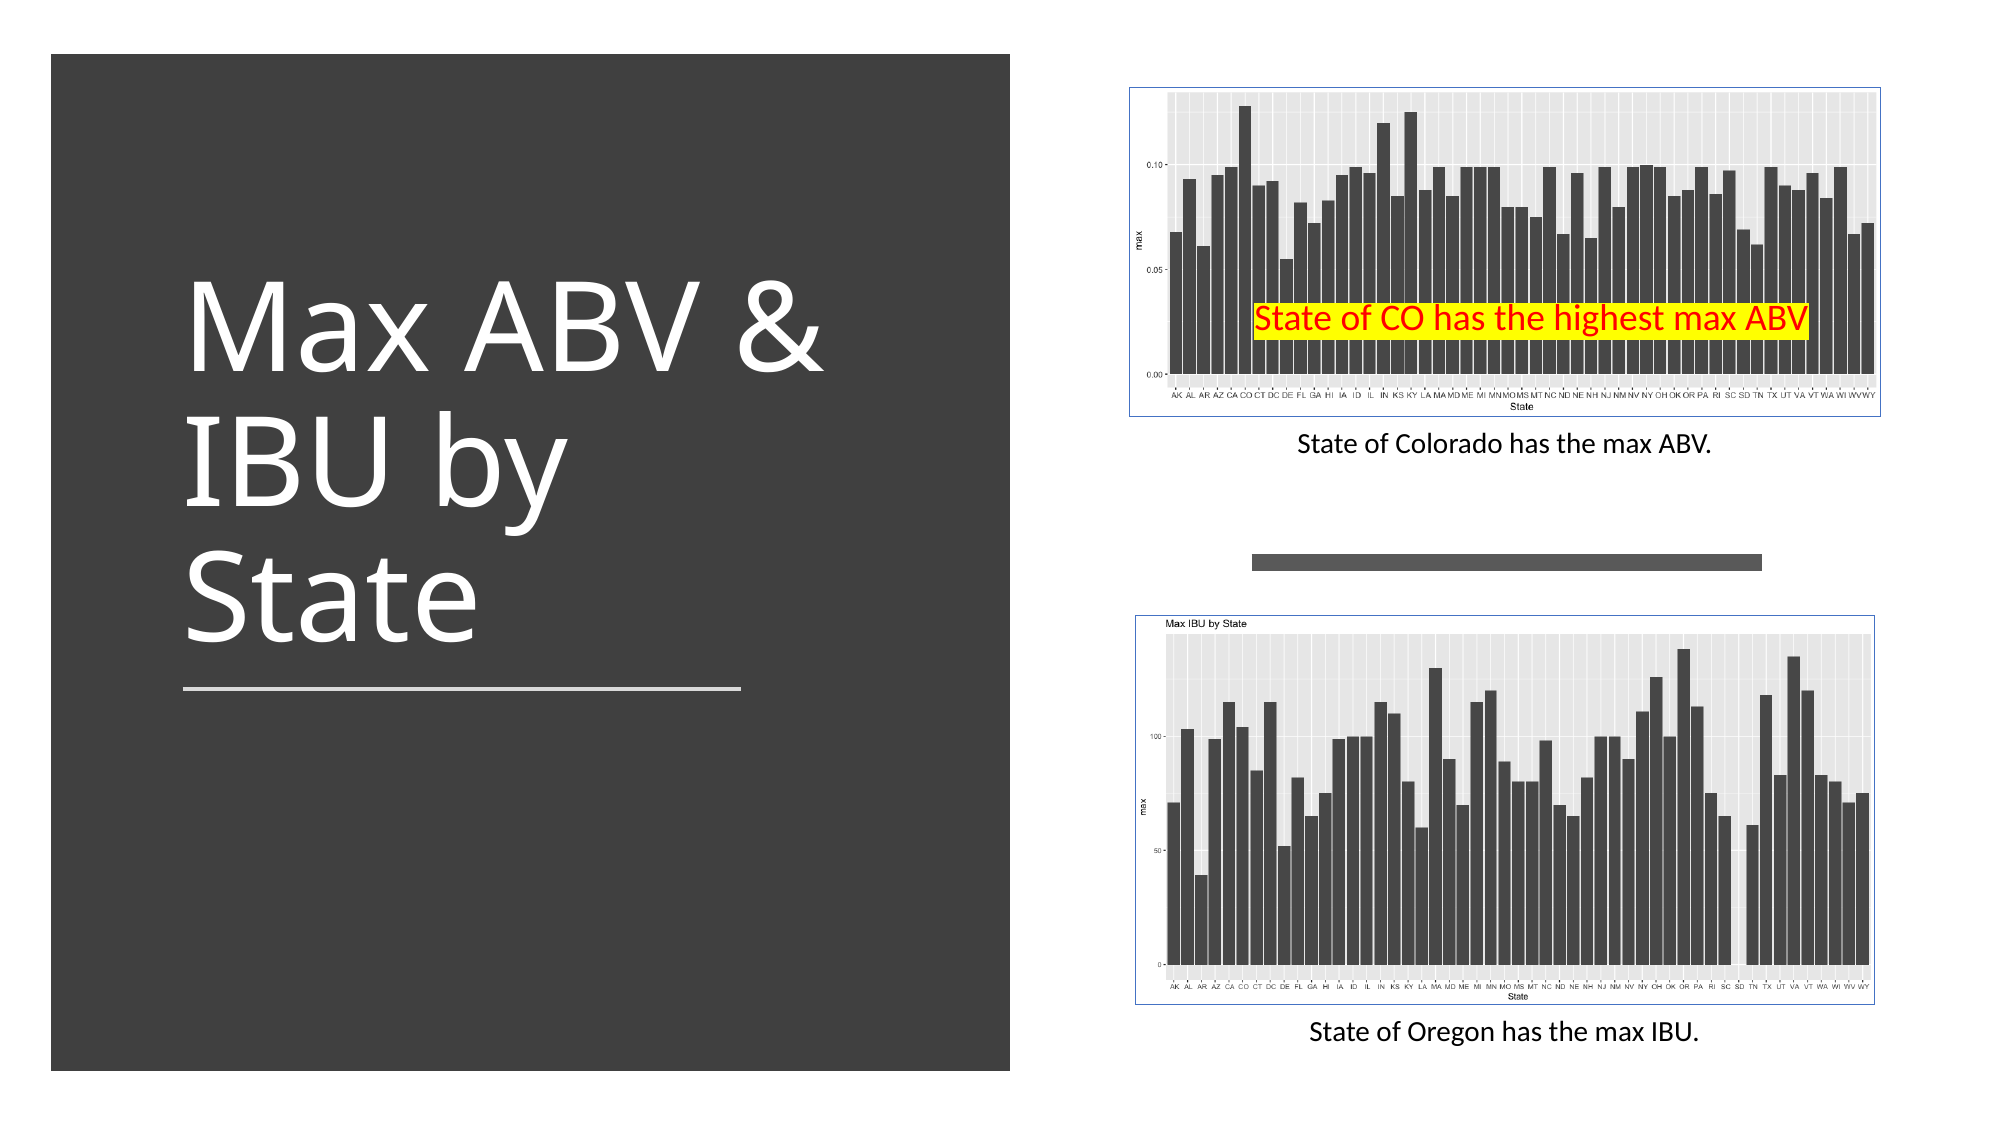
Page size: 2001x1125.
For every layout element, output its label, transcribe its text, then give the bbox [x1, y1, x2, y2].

text_box State of Colorado has the max ABV. [1507, 417, 1881, 475]
picture [1135, 615, 1875, 1005]
text_box [61, 64, 1001, 1061]
picture [1129, 87, 1881, 417]
text_box State of Colorado has the max ABV. [1129, 417, 1506, 475]
title Max ABV & IBU by State [167, 172, 899, 677]
text_box State of Oregon has the max IBU. [1135, 1005, 1875, 1074]
